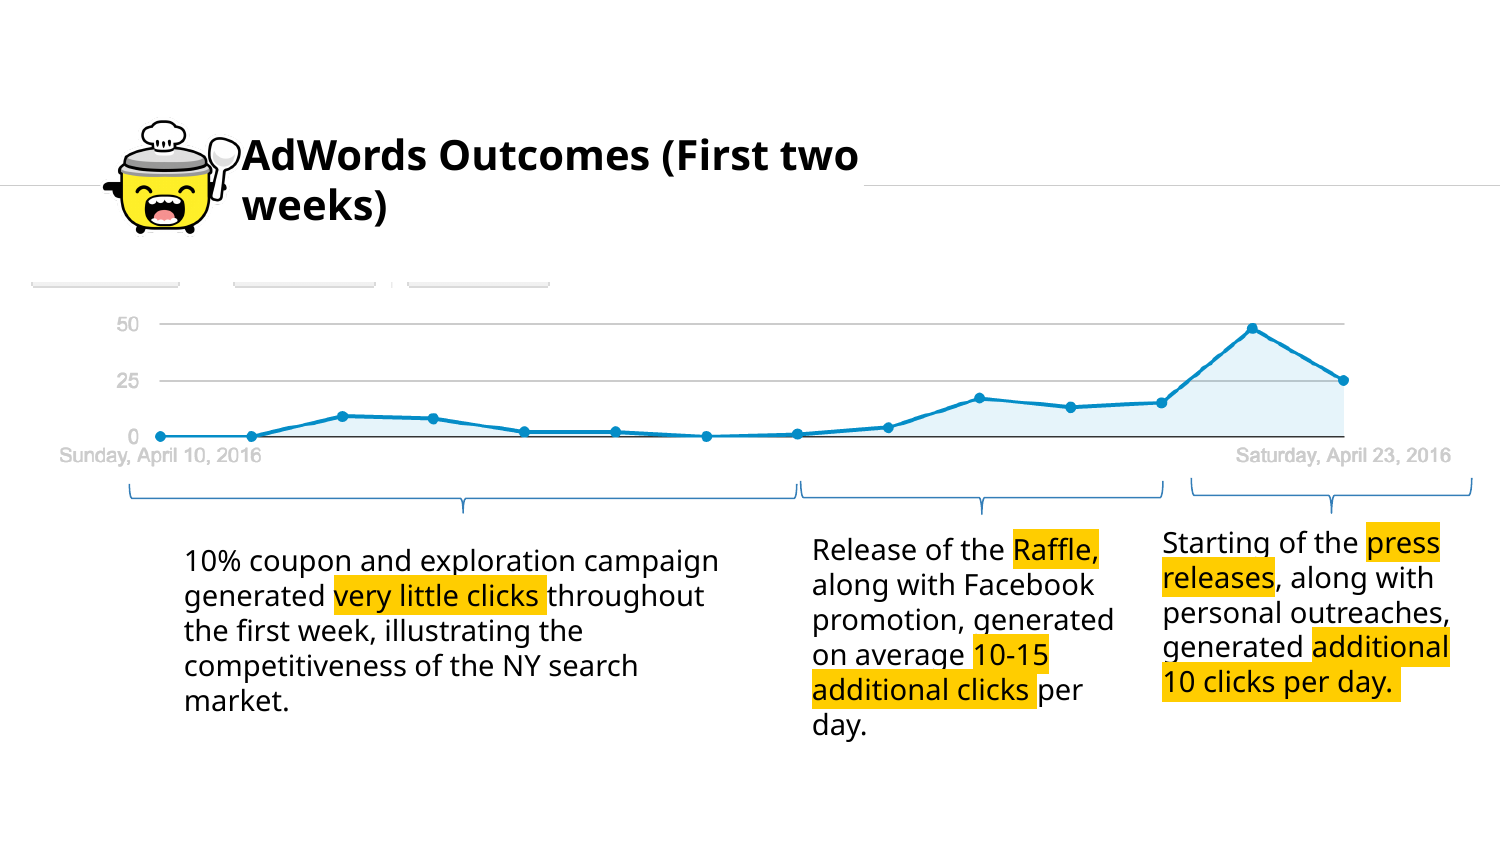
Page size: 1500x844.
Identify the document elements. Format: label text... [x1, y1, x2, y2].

picture [100, 116, 244, 244]
text_box 10% coupon and exploration campaign generated very little clicks throughout the first week, illustrating the competitiveness of the NY search market. [169, 534, 765, 692]
text_box Starting of the press releases, along with personal outreaches, generated additional 10 clicks per day. [1147, 516, 1498, 709]
text_box Release of the Raffle, along with Facebook promotion, generated on average 10-15 additional clicks per day. [796, 523, 1148, 716]
title AdWords Outcomes (First two weeks) [248, 142, 939, 215]
text_box [801, 494, 1162, 515]
text_box [130, 494, 797, 514]
text_box [1193, 494, 1470, 514]
picture [15, 282, 1500, 485]
